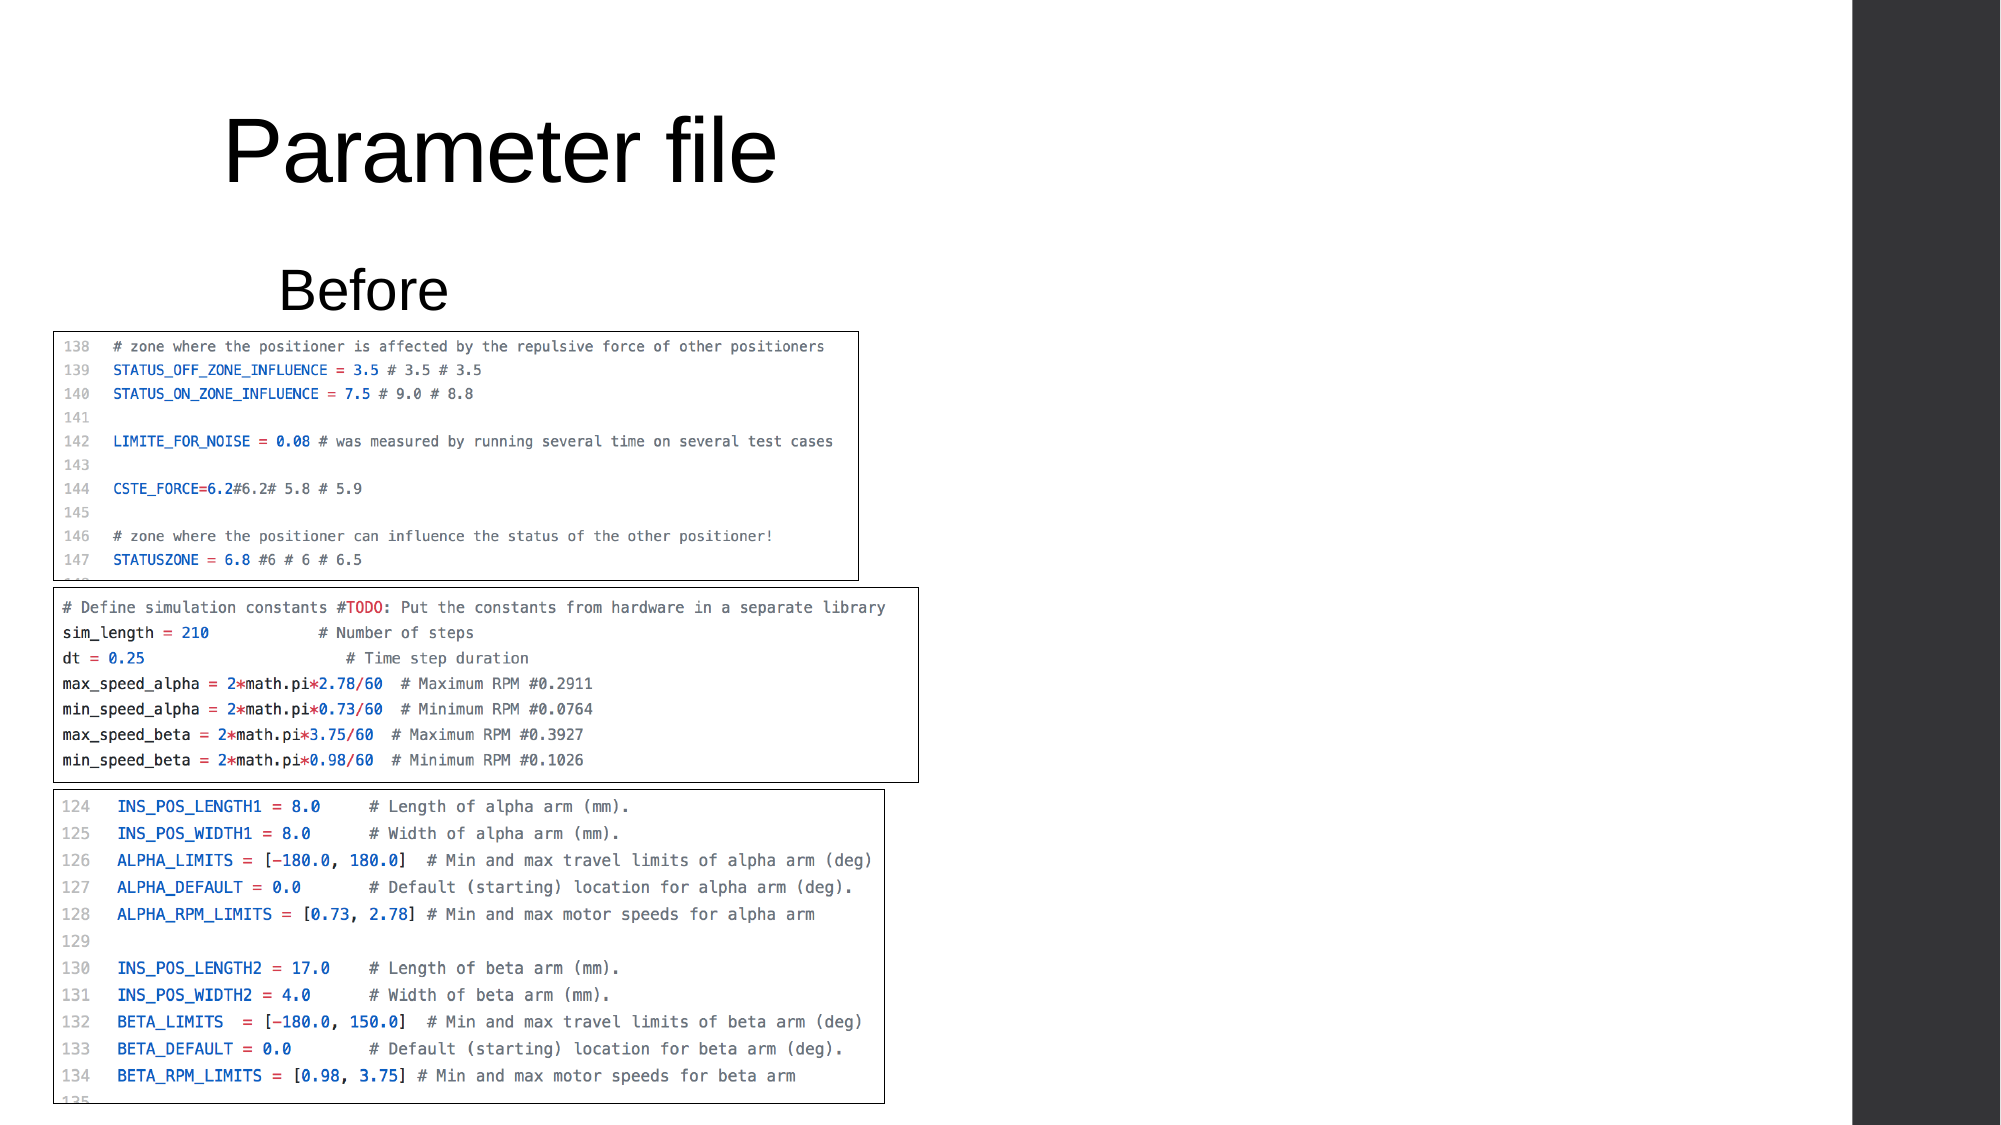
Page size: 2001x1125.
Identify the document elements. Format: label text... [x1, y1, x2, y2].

picture [53, 587, 920, 783]
text_box Before [263, 245, 563, 326]
title Parameter file [206, 60, 1797, 211]
picture [53, 789, 885, 1104]
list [53, 330, 859, 581]
